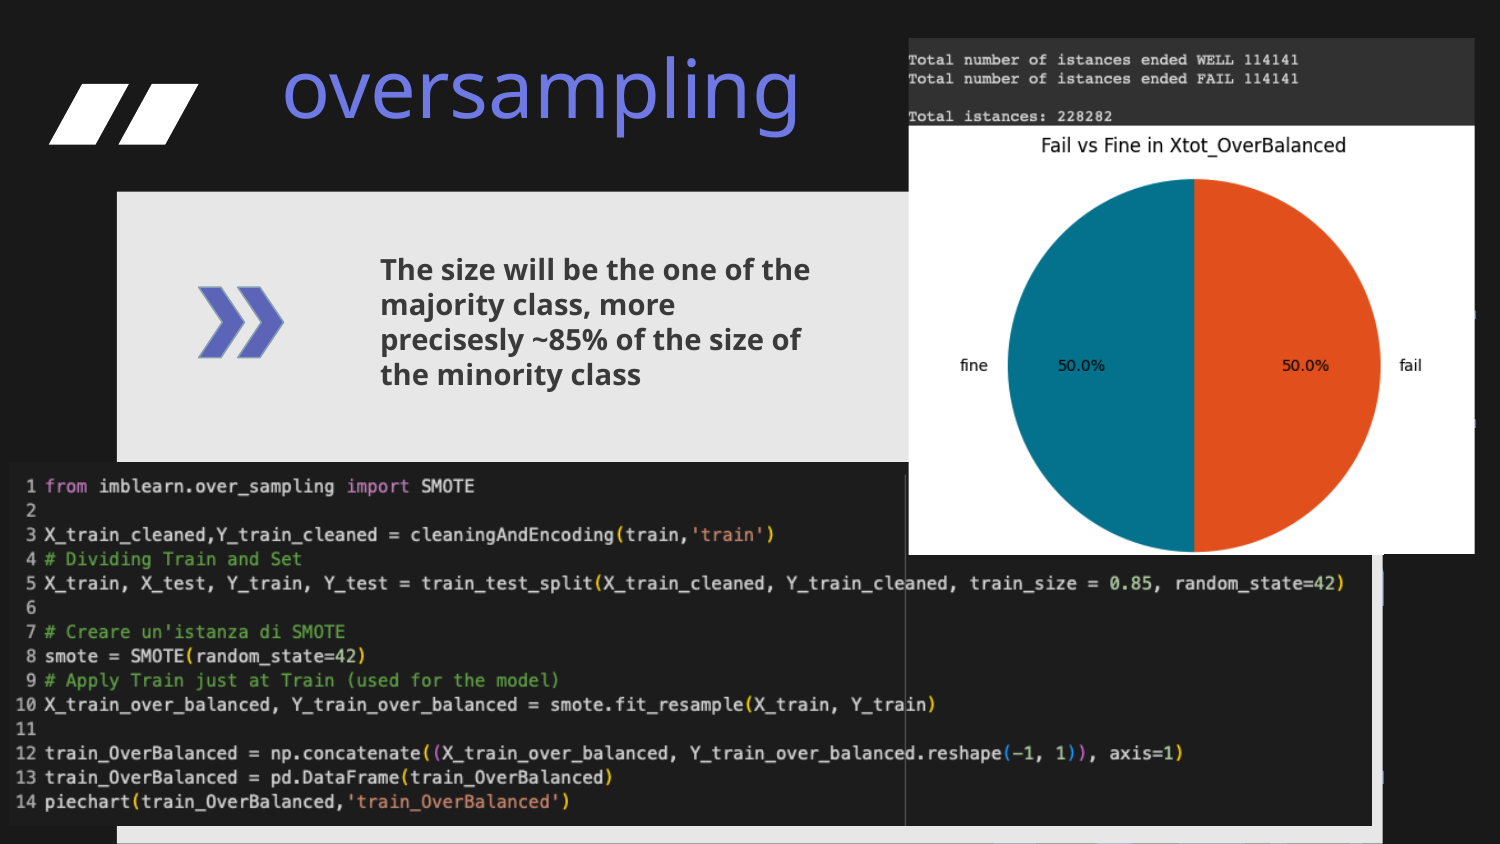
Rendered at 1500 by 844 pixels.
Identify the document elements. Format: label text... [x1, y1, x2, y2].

title oversampling [112, 39, 906, 133]
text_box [48, 83, 199, 145]
text_box The size will be the one of the majority class, more precisesly ~85% of the size of the minority class [365, 244, 827, 399]
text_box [198, 286, 284, 358]
picture [9, 38, 1500, 844]
